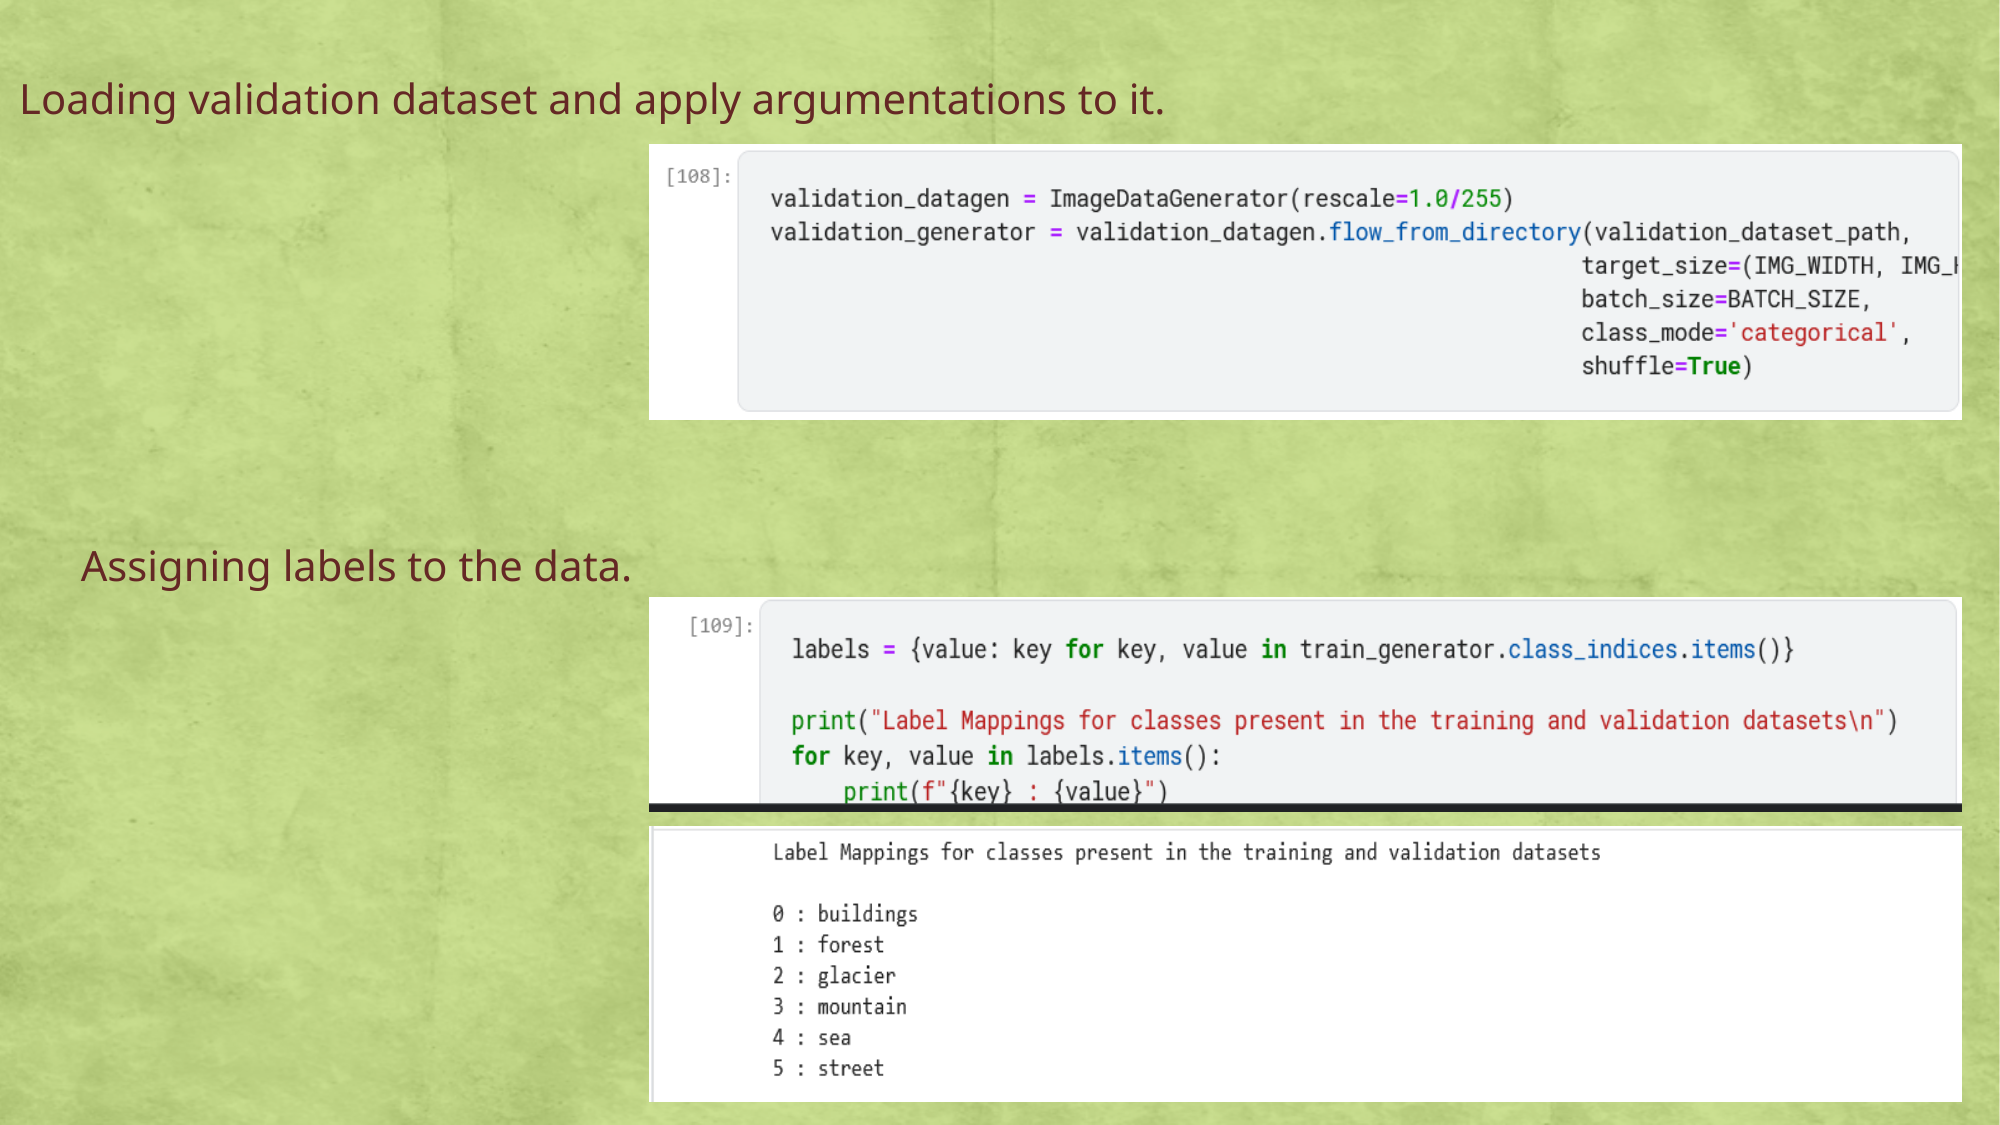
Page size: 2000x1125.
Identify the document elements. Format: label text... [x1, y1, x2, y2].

picture [649, 597, 1962, 812]
picture [649, 144, 1962, 420]
picture [649, 826, 1962, 1102]
text_box Loading validation dataset and apply argumentations to it. [4, 62, 1181, 131]
text_box Assigning labels to the data. [66, 532, 650, 597]
